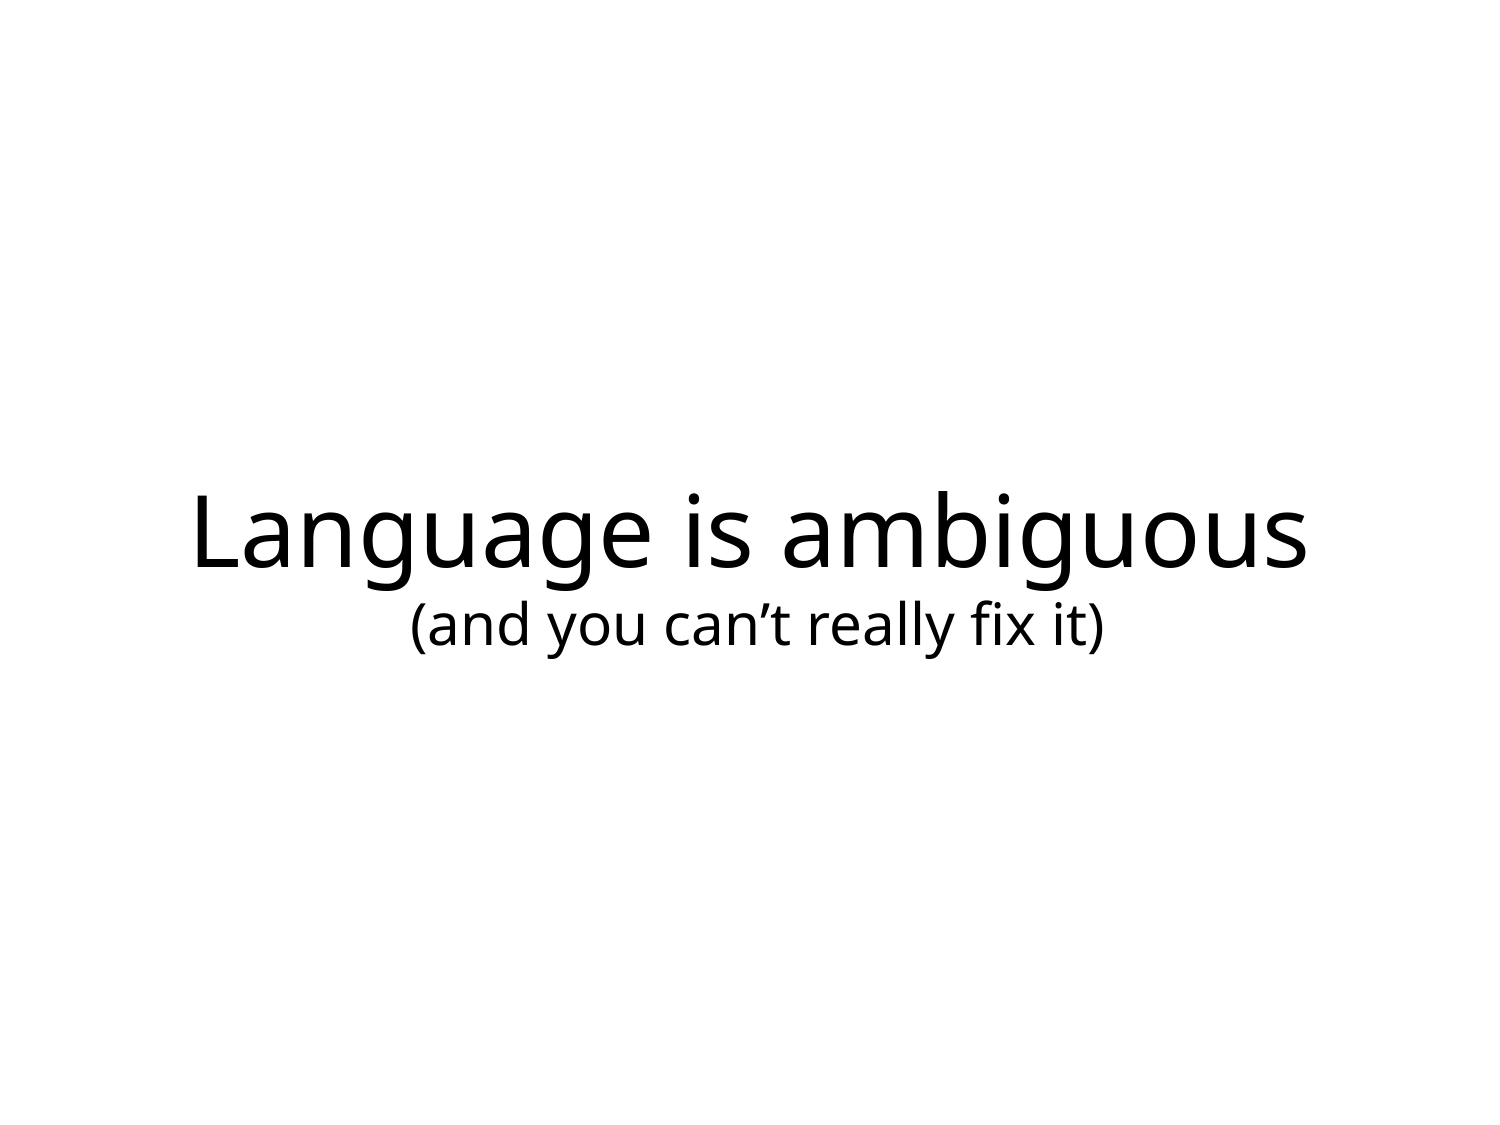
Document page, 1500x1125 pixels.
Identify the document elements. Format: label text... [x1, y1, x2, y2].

title Language is ambiguous (and you can’t really fix it) [112, 468, 1388, 657]
